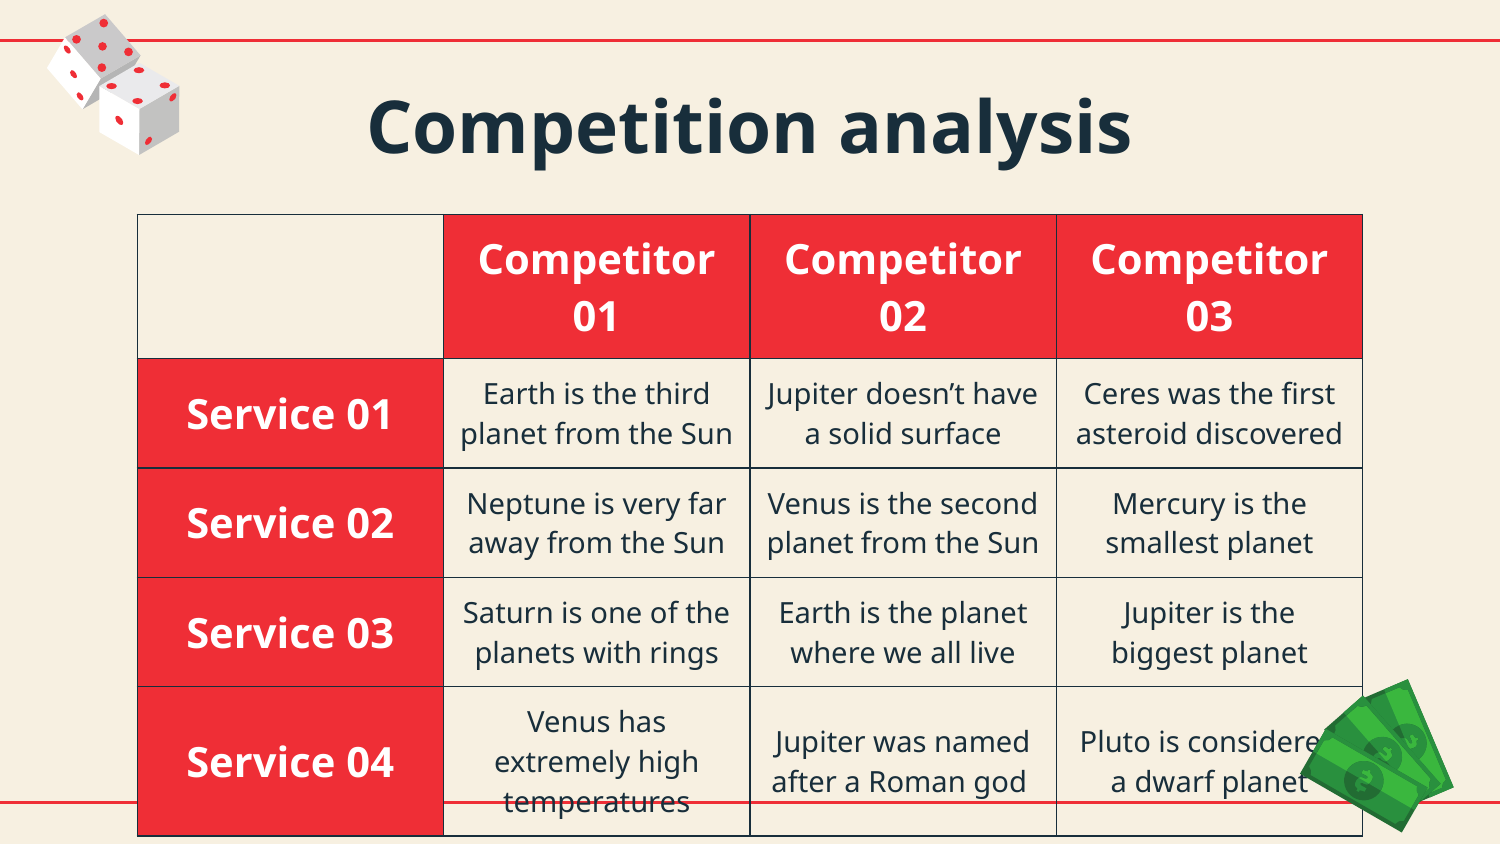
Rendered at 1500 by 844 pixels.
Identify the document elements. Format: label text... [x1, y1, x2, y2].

table_cell Neptune is very far away from the Sun [444, 469, 749, 577]
title Competition analysis [118, 77, 1382, 172]
table_cell Venus is the second planet from the Sun [751, 469, 1056, 577]
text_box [46, 13, 180, 156]
table_cell Jupiter was named after a Roman god [751, 687, 1056, 835]
table_cell Jupiter doesn’t have a solid surface [751, 359, 1056, 467]
table_cell Service 02 [138, 469, 443, 577]
table_cell Earth is the planet where we all live [751, 578, 1056, 686]
table_cell Jupiter is the biggest planet [1057, 578, 1362, 686]
table_cell Earth is the third planet from the Sun [444, 359, 749, 467]
table_header [138, 215, 443, 358]
table_header Competitor 02 [751, 215, 1056, 358]
table_header Competitor 01 [444, 215, 749, 358]
table_cell Pluto is considered a dwarf planet [1057, 687, 1362, 835]
table_cell Venus has extremely high temperatures [444, 687, 749, 835]
table_cell Ceres was the first asteroid discovered [1057, 359, 1362, 467]
table_header Competitor 03 [1057, 215, 1362, 358]
table_cell Mercury is the smallest planet [1057, 469, 1362, 577]
table_cell Saturn is one of the planets with rings [444, 578, 749, 686]
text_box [1323, 681, 1465, 818]
table_cell Service 01 [138, 359, 443, 467]
table_cell Service 04 [138, 687, 443, 835]
table_cell Service 03 [138, 578, 443, 686]
